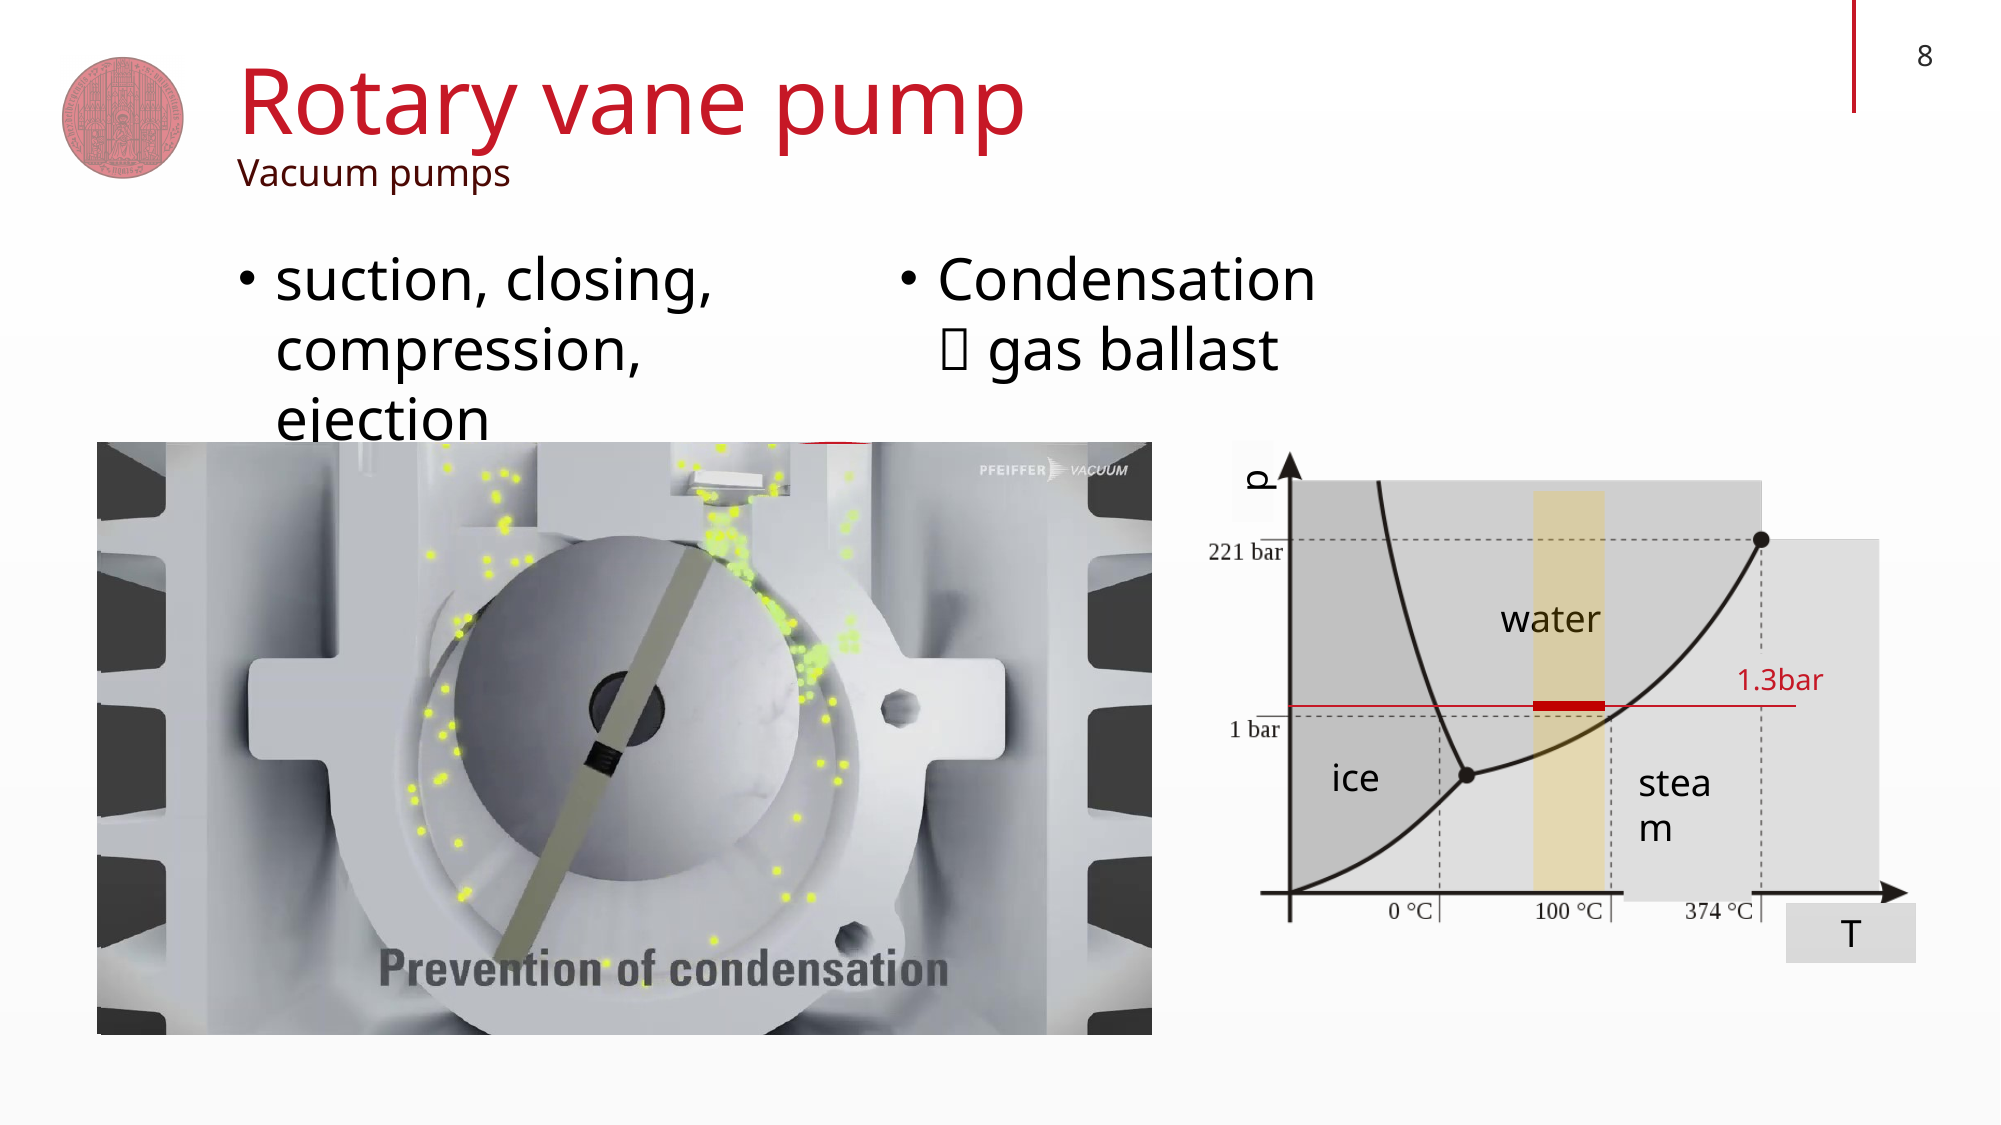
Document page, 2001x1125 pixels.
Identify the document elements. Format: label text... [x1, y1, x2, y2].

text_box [1171, 406, 1951, 976]
list suction, closing, compression, ejection [238, 242, 813, 411]
text_box Condensation  gas ballast [899, 242, 1475, 486]
picture [101, 444, 1152, 1035]
subtitle Vacuum pumps [236, 148, 1737, 180]
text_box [98, 417, 1149, 1034]
title Rotary vane pump [236, 55, 1737, 145]
